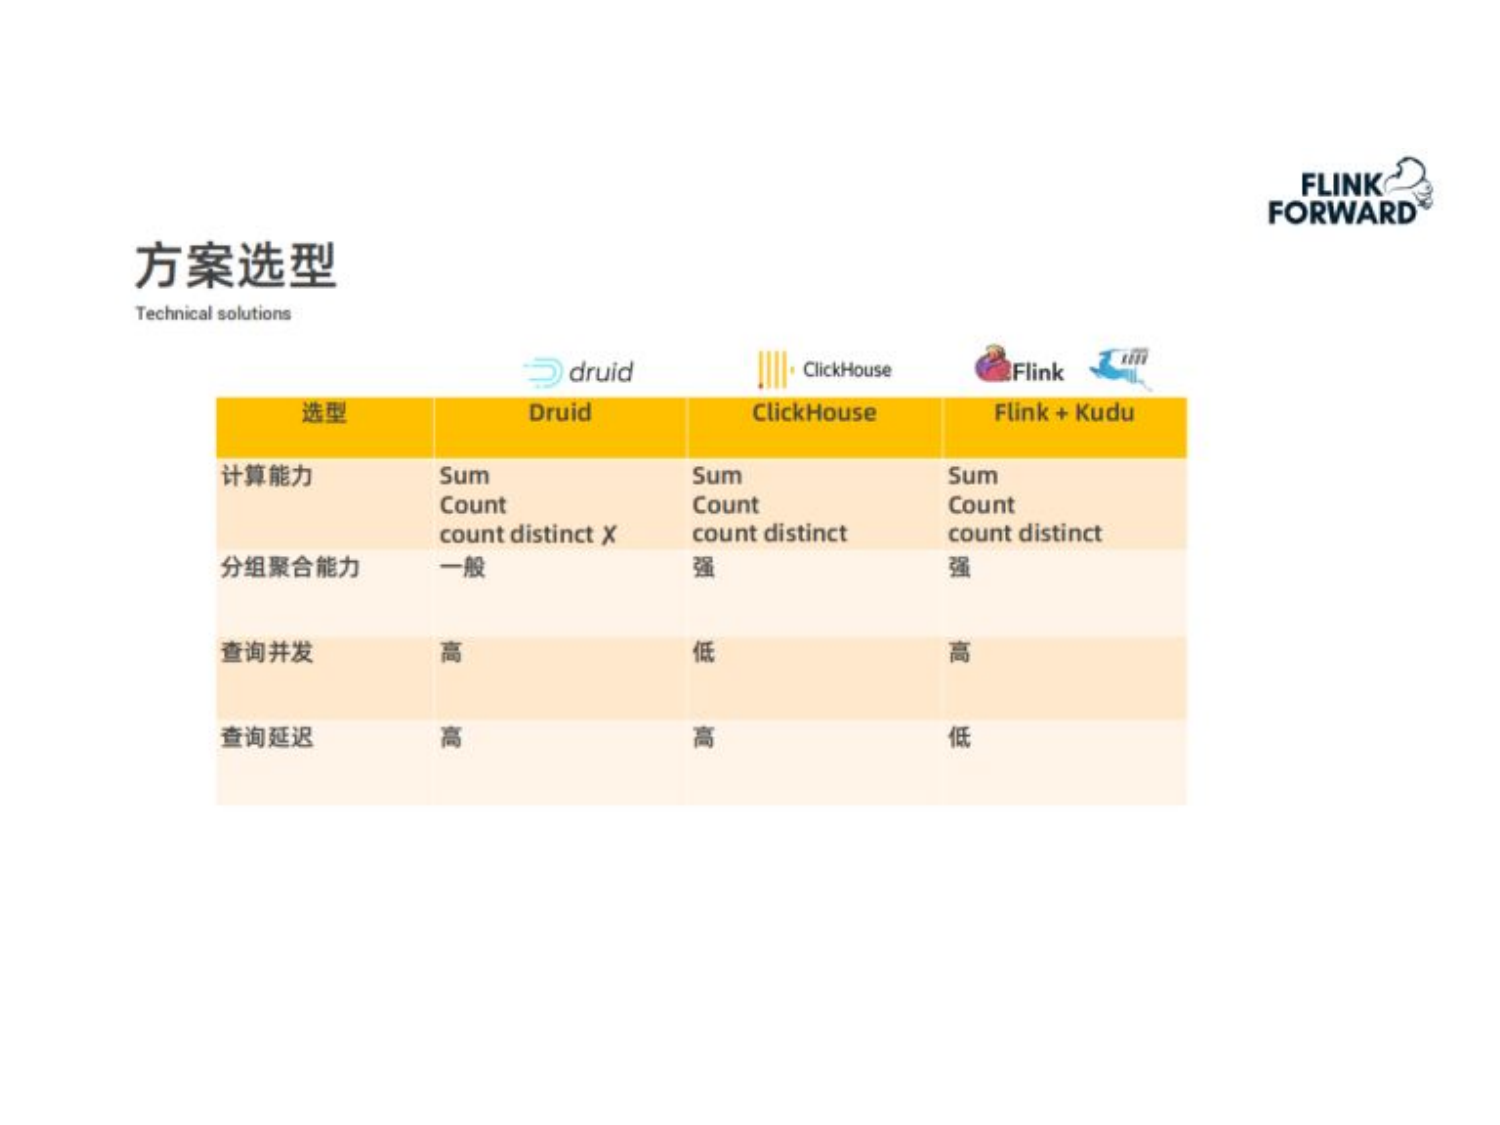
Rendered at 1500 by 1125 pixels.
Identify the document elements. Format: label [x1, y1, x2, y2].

picture [52, 148, 1459, 835]
